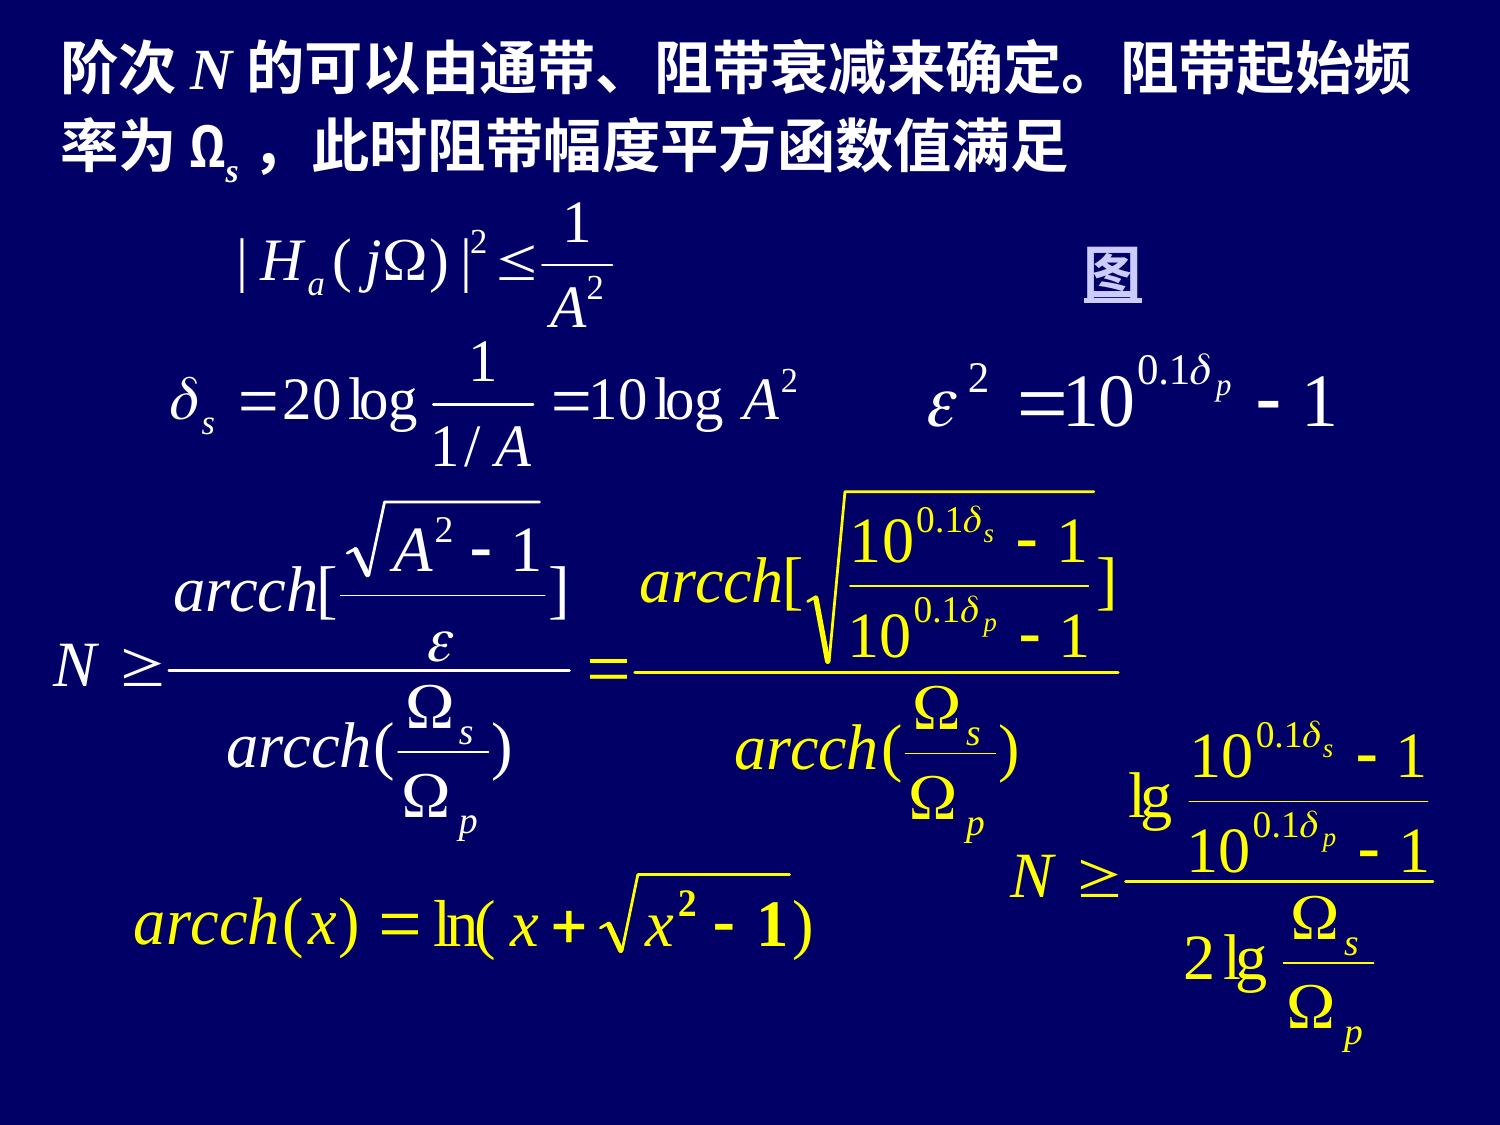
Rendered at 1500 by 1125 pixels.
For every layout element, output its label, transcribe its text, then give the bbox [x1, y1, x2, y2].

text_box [998, 704, 1445, 1061]
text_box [123, 882, 418, 969]
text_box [425, 857, 821, 971]
text_box 阶次N的可以由通带、阻带衰减来确定。阻带起始频率为Ωs，此时阻带幅度平方函数值满足 [45, 16, 1446, 197]
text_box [573, 478, 1129, 852]
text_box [161, 323, 806, 477]
text_box 图 [1069, 220, 1223, 328]
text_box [230, 184, 619, 323]
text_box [915, 338, 1342, 441]
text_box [41, 486, 581, 850]
